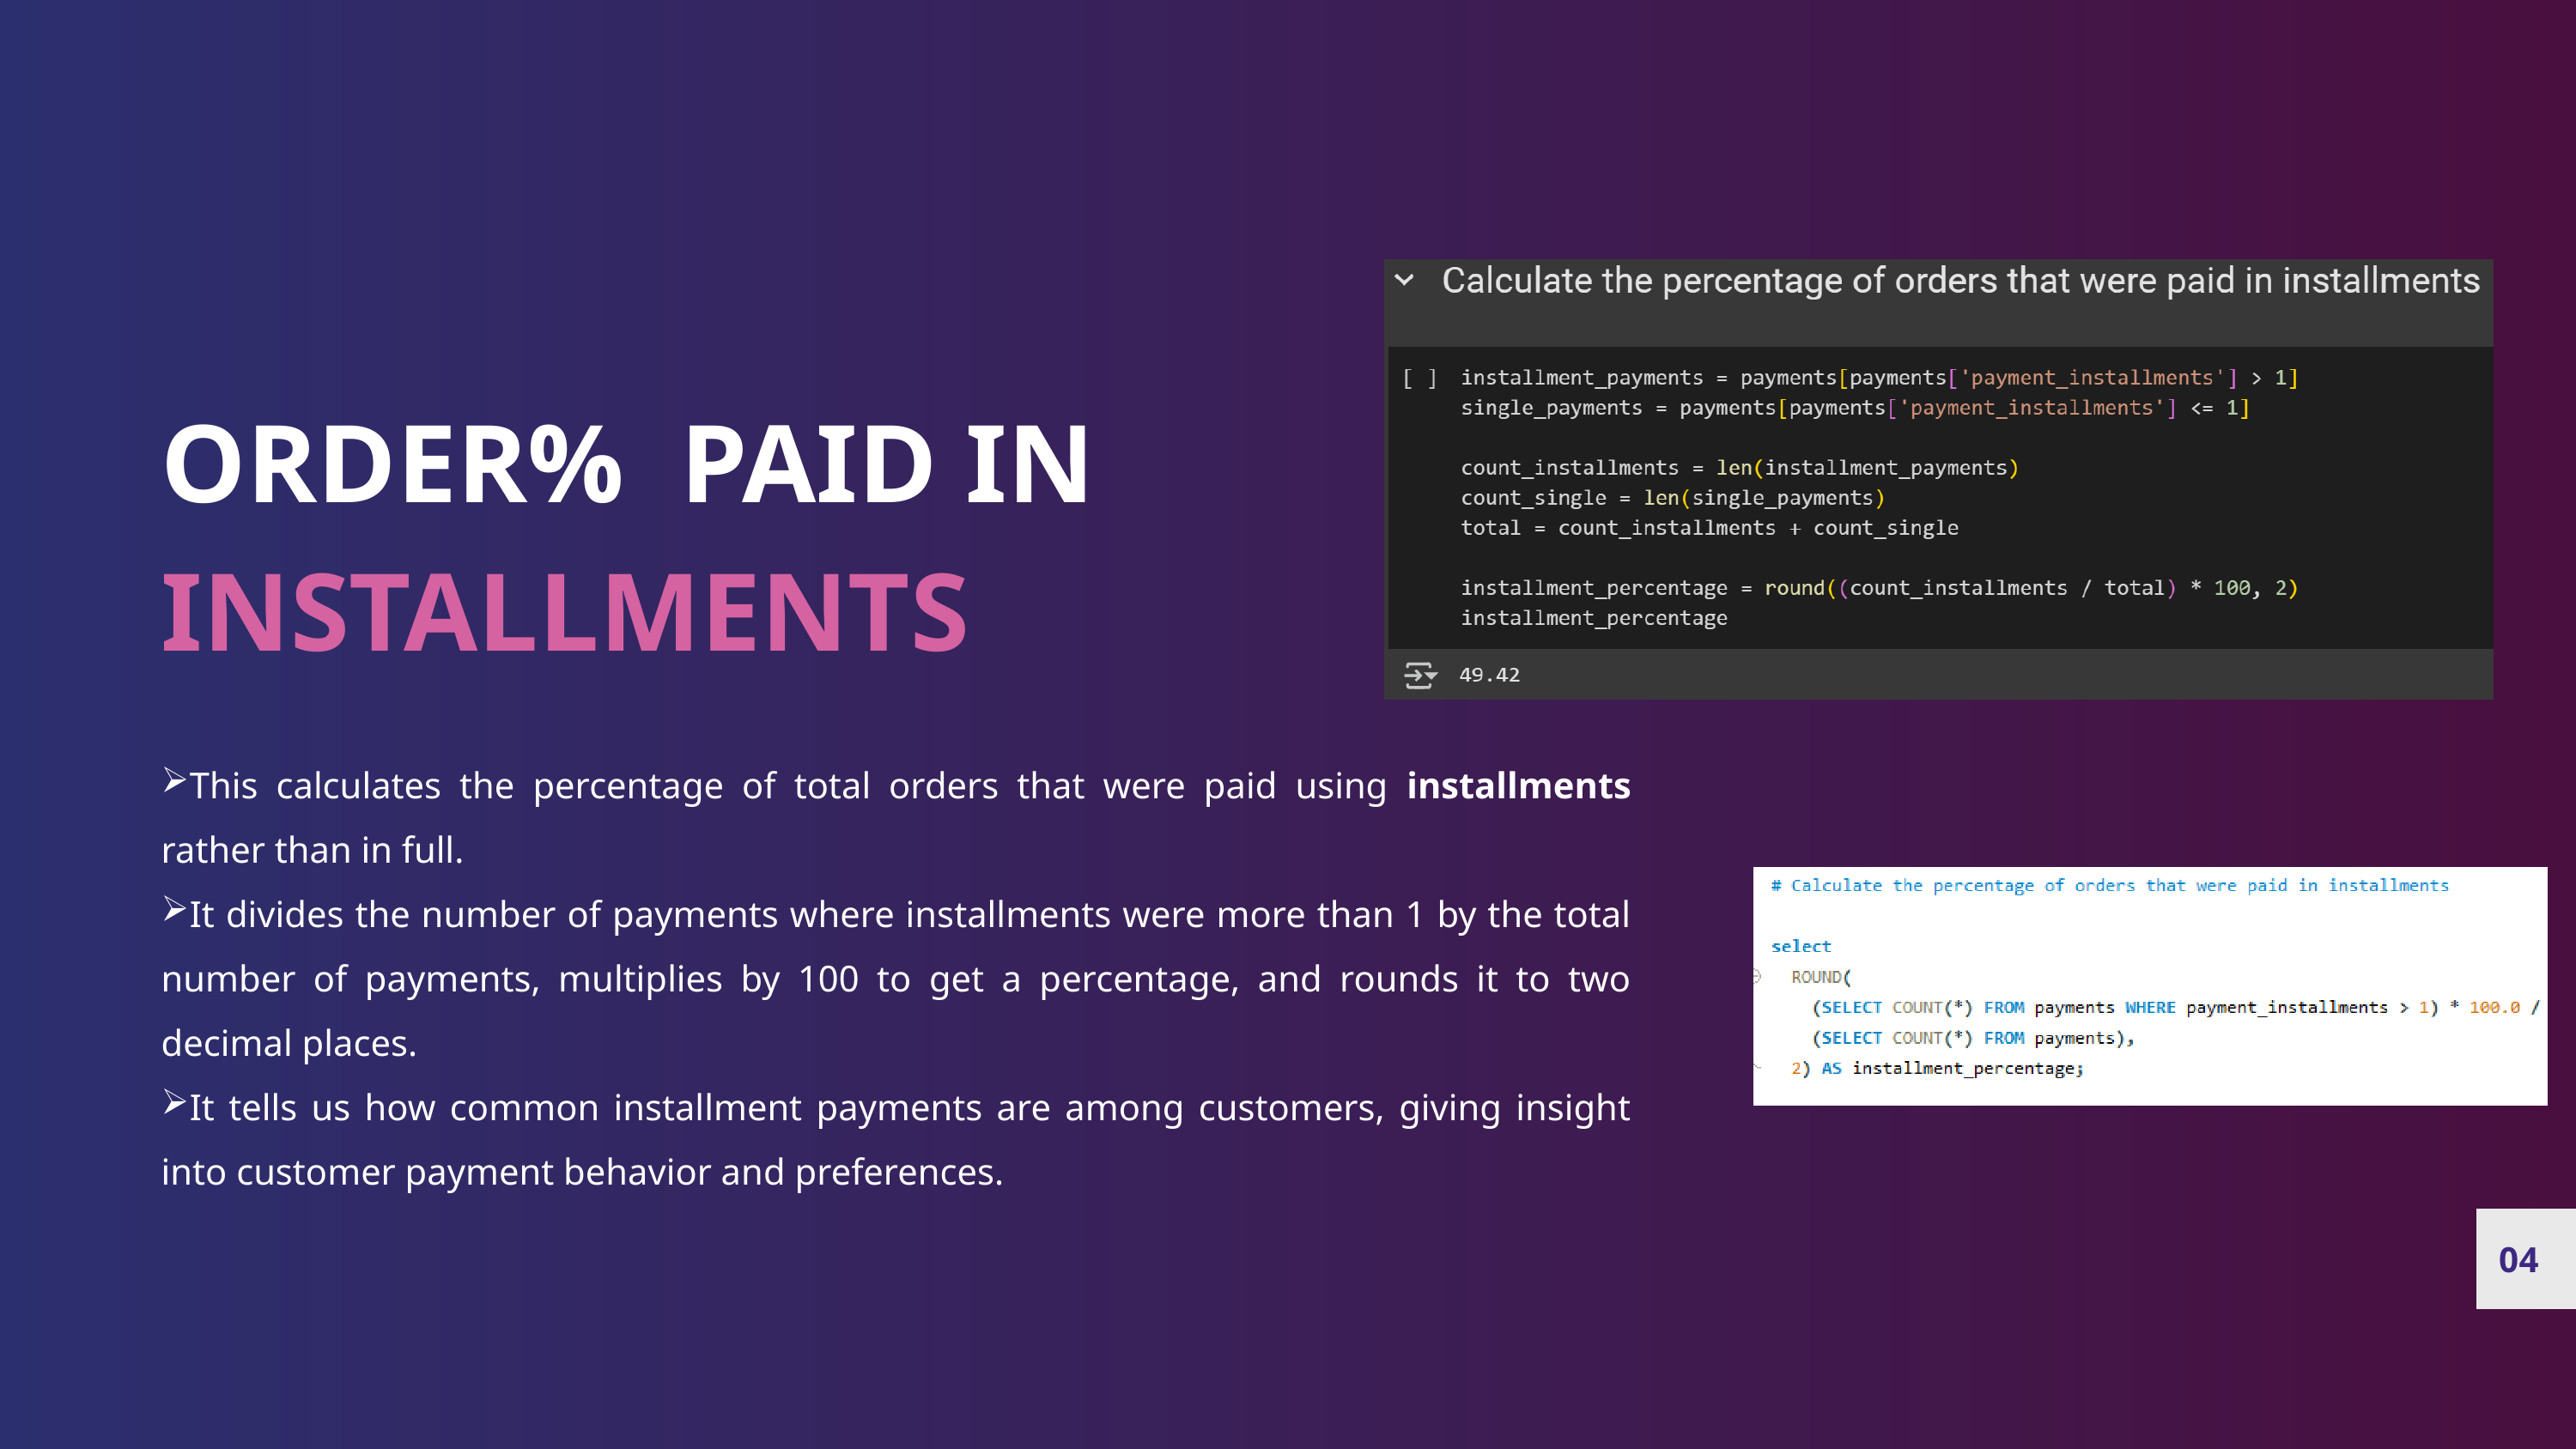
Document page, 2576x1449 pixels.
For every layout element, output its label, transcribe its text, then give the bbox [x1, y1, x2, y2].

text_box ORDER% PAID IN INSTALLMENTS [161, 375, 1324, 673]
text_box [2476, 1209, 2576, 1309]
text_box This calculates the percentage of total orders that were paid using installments rather than in full. It divides the number of payments where installments were more than 1 by the total number of payments, multiplies by 100 to get a percentage, and rounds it to two decimal places. It tells us how common installment payments are among customers, giving insight into customer payment behavior and preferences. [161, 741, 1631, 1192]
picture [1753, 867, 2548, 1106]
picture [1384, 259, 2494, 700]
